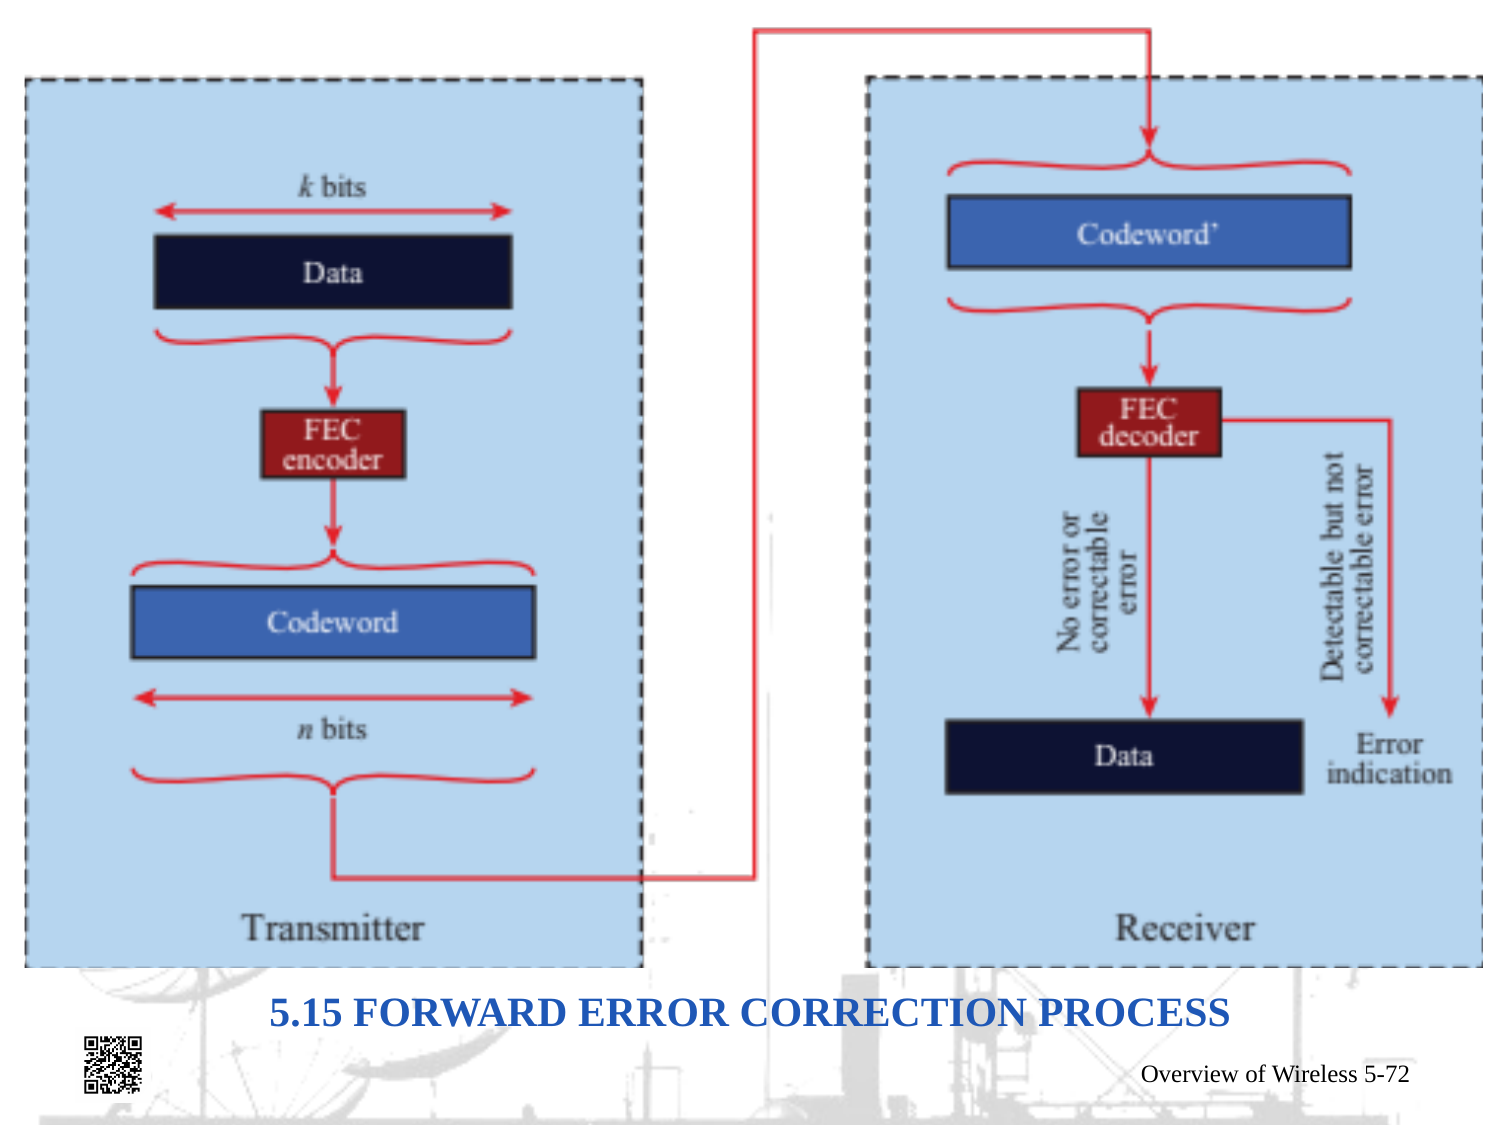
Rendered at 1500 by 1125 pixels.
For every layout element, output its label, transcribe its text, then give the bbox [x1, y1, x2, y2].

slide_number Overview of Wireless 5-72 [893, 1042, 1425, 1103]
picture [24, 26, 1483, 969]
title 5.15 Forward Error Correction Process [75, 977, 1425, 1043]
picture [75, 1027, 151, 1103]
